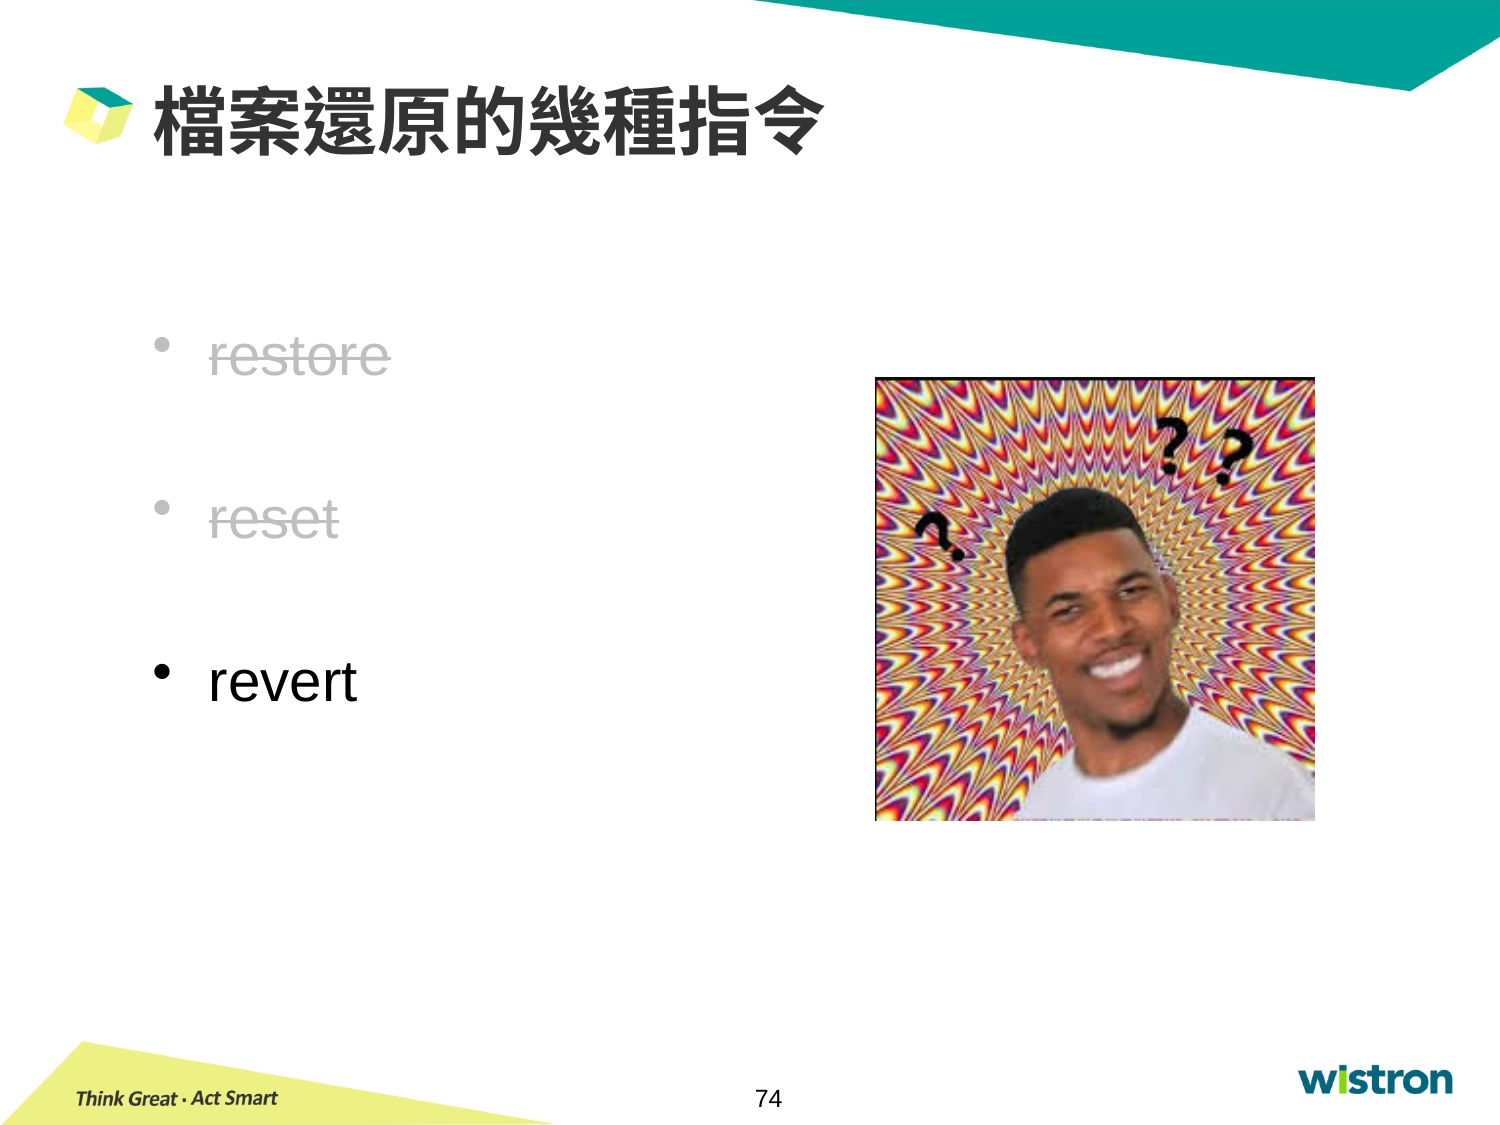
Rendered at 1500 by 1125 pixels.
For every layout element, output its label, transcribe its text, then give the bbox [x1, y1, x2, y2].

picture [0, 0, 1500, 1125]
title 檔案還原的幾種指令 [137, 67, 1425, 174]
slide_number 74 [724, 1074, 813, 1125]
list restore reset revert [137, 227, 1463, 971]
